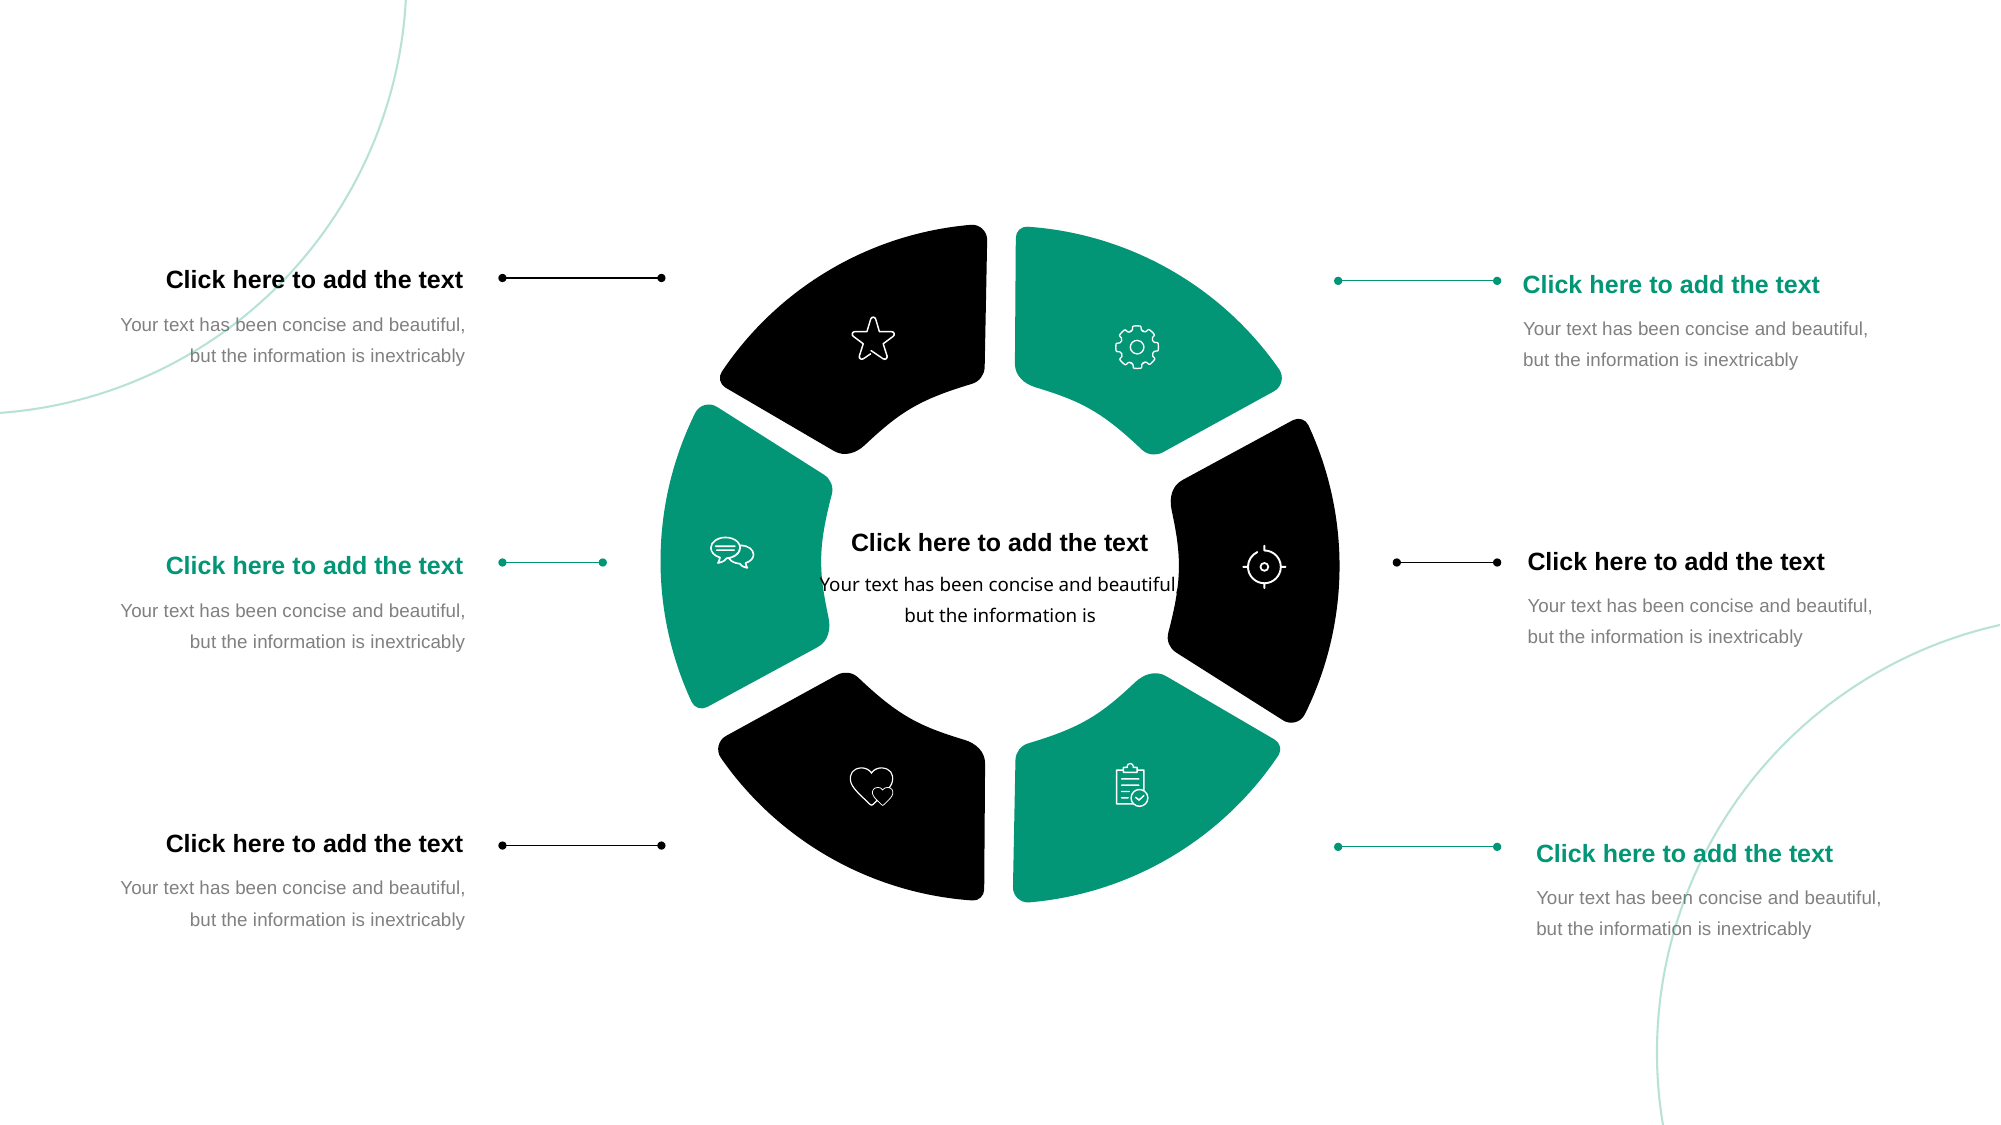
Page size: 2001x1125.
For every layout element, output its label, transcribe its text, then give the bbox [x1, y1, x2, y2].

text_box Click here to add the text [150, 539, 479, 581]
text_box [710, 537, 719, 564]
text_box Your text has been concise and beautiful, but the information is inextricably [97, 859, 481, 938]
text_box Click here to add the text [1508, 258, 1836, 300]
text_box Click here to add the text [1512, 534, 1841, 576]
text_box Your text has been concise and beautiful, but the information is inextricably [97, 581, 481, 660]
text_box Your text has been concise and beautiful, but the information is inextricably [1512, 576, 1896, 655]
text_box Your text has been concise and beautiful, but the information is inextricably [1521, 869, 1695, 947]
text_box Click here to add the text [1521, 826, 1718, 869]
text_box [1281, 561, 1287, 572]
text_box Your text has been concise and beautiful, but the information is inextricably [1508, 300, 1891, 379]
text_box [0, 0, 407, 414]
text_box [1655, 623, 2000, 1125]
text_box Click here to add the text [272, 253, 479, 295]
text_box Click here to add the text [150, 817, 479, 859]
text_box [719, 224, 1281, 903]
text_box Your text has been concise and beautiful, but the information is inextricably [156, 295, 481, 374]
